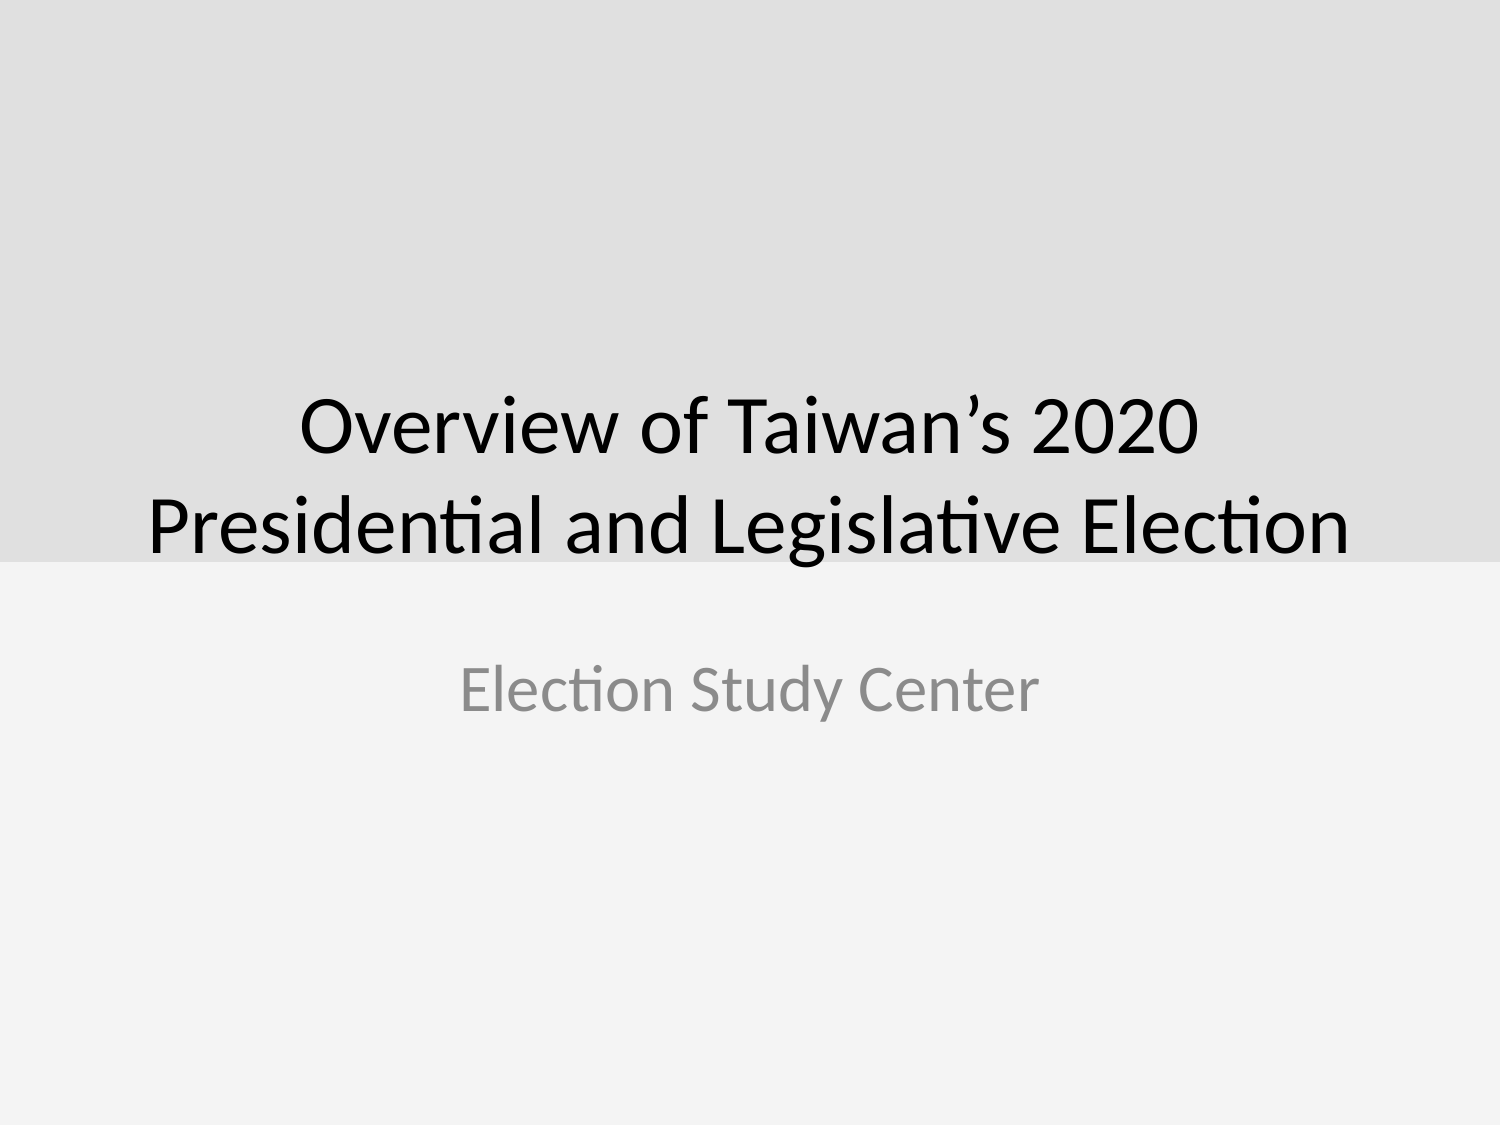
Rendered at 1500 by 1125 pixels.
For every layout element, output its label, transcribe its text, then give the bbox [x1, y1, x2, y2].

subtitle Election Study Center [225, 637, 1275, 925]
title Overview of Taiwan’s 2020 Presidential and Legislative Election [112, 349, 1388, 591]
